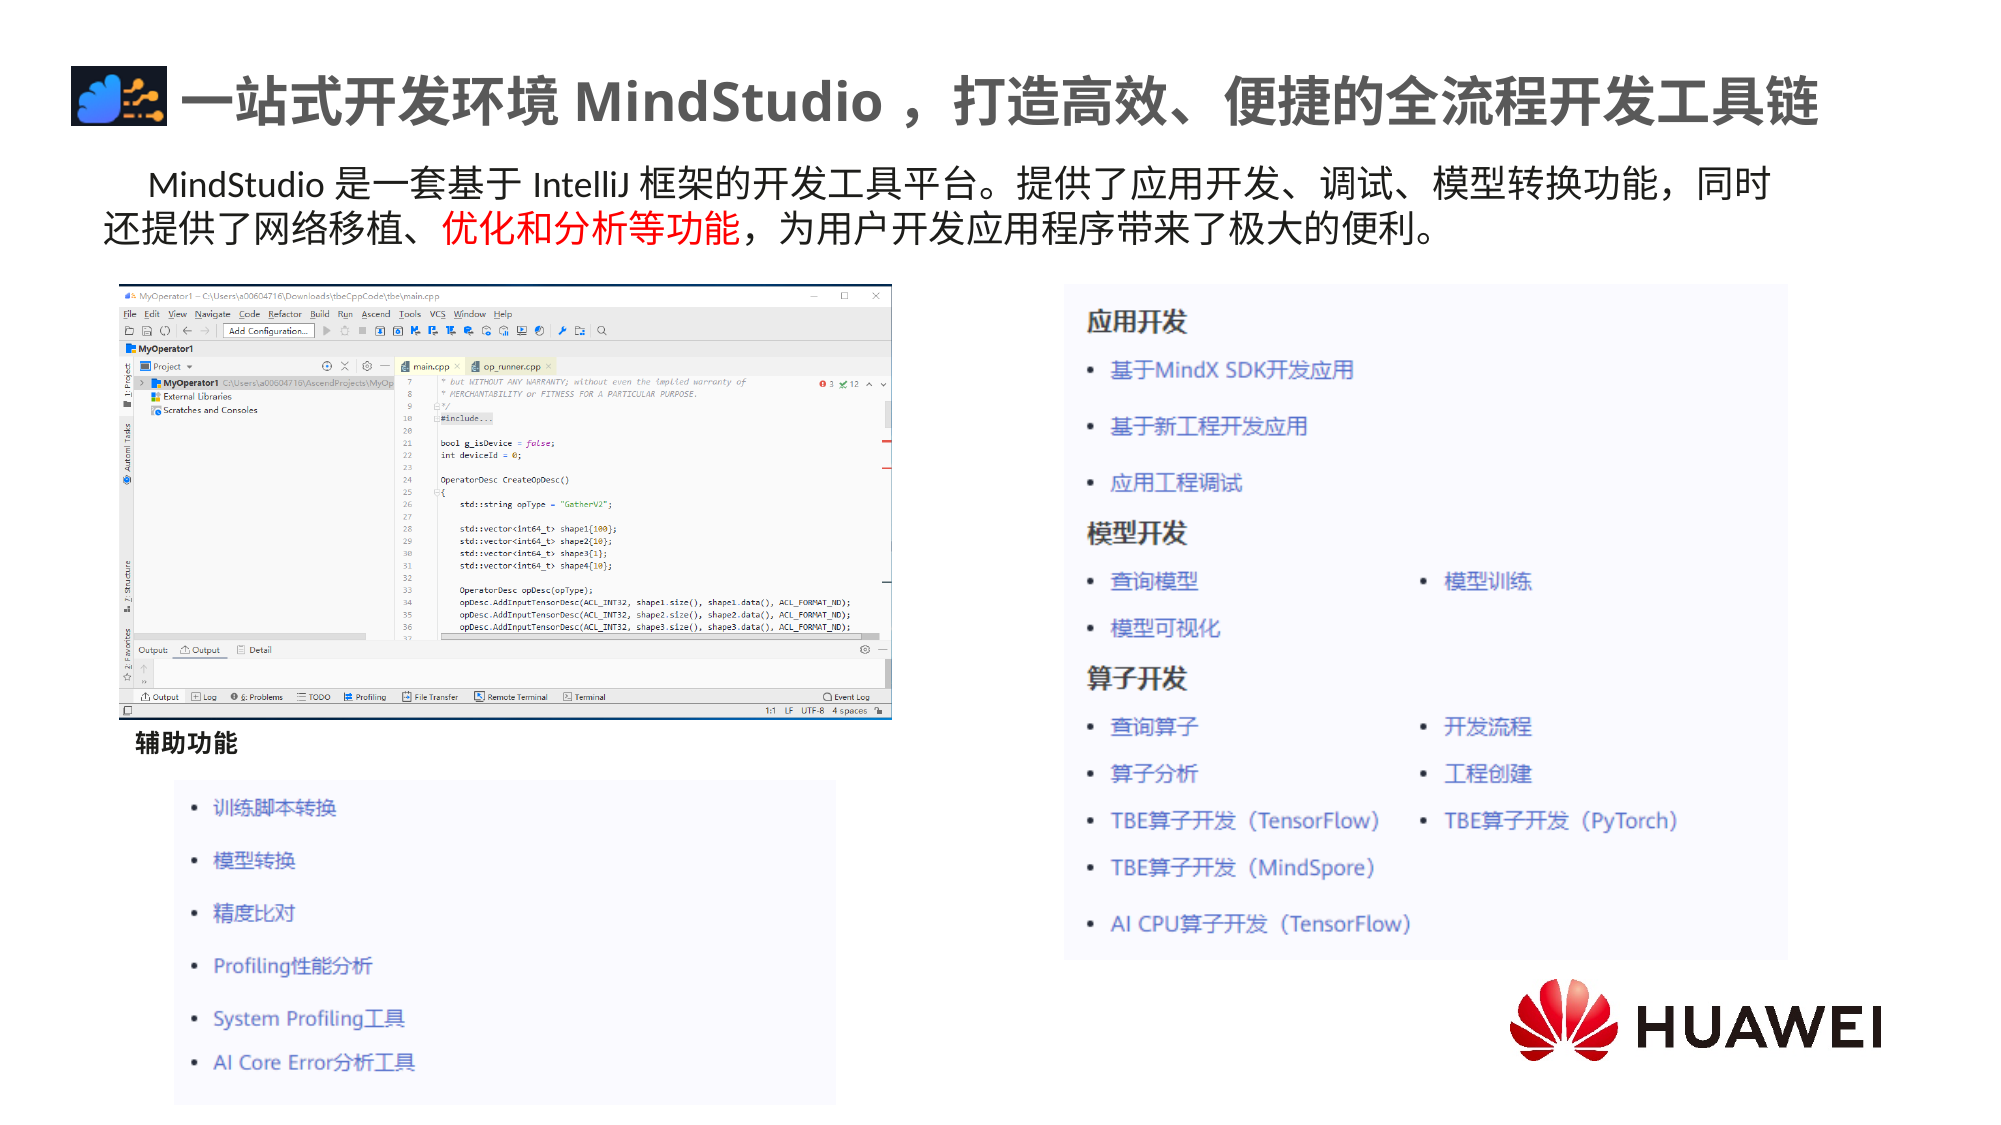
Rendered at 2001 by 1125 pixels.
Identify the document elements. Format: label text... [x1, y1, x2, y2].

text_box 辅助功能 [120, 720, 254, 765]
picture [71, 66, 167, 126]
text_box MindStudio是一套基于IntelliJ框架的开发工具平台。提供了应用开发、调试、模型转换功能，同时还提供了网络移植、优化和分析等功能，为用户开发应用程序带来了极大的便利。 [88, 152, 1788, 257]
text_box 一站式开发环境MindStudio，打造高效、便捷的全流程开发工具链 [119, 66, 1882, 143]
picture [119, 284, 892, 720]
picture [1510, 979, 1881, 1061]
picture [1064, 284, 1788, 960]
picture [174, 780, 836, 1105]
